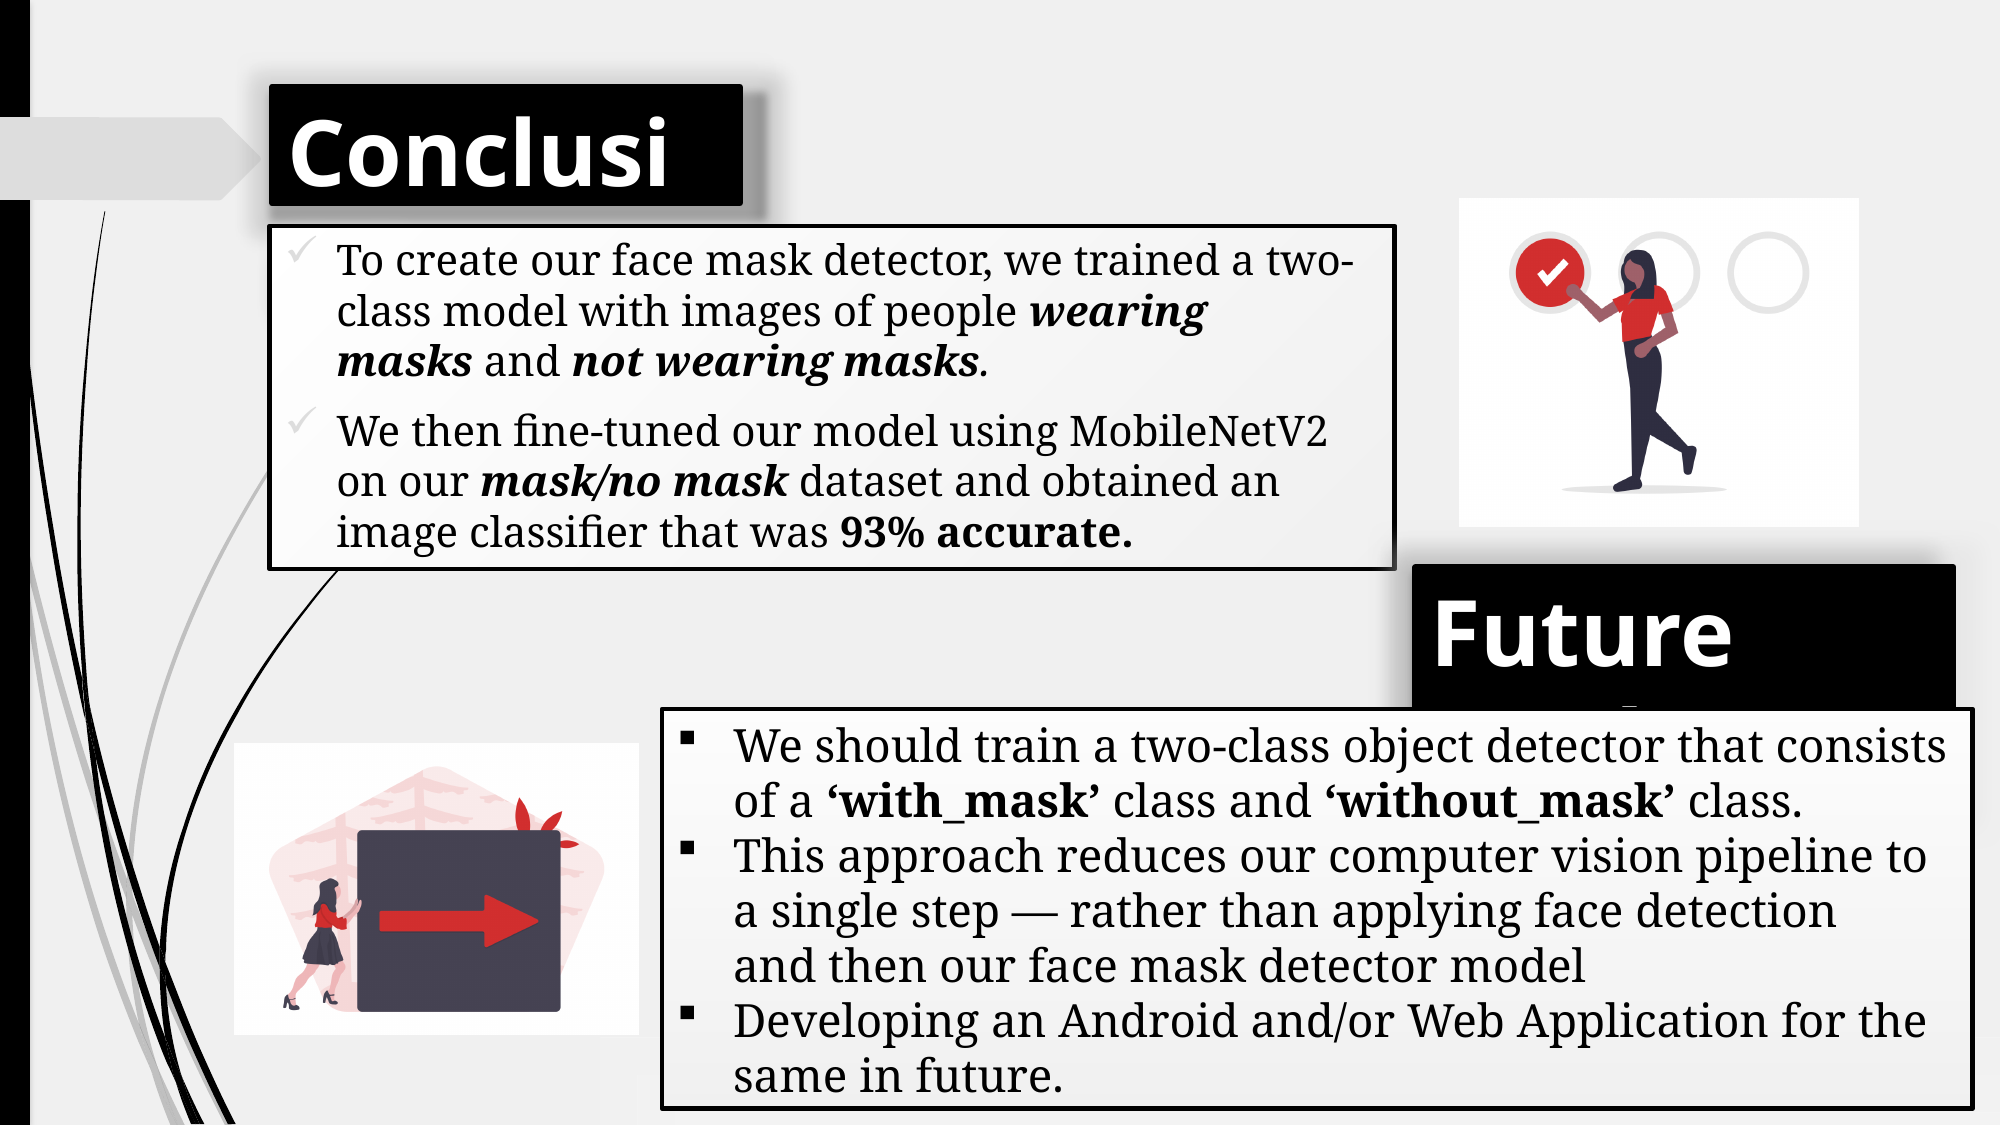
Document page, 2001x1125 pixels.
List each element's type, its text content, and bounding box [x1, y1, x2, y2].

list To create our face mask detector, we trained a two-class model with images of people wearing masks and not wearing masks. We then fine-tuned our model using MobileNetV2 on our mask/no mask dataset and obtained an image classifier that was 93% accurate. [269, 225, 1395, 569]
text_box Conclusion [272, 86, 740, 204]
picture [234, 742, 639, 1036]
text_box We should train a two-class object detector that consists of a ‘with_mask’ class and ‘without_mask’ class. This approach reduces our computer vision pipeline to a single step — rather than applying face detection and then our face mask detector model Developing an Android and/or Web Application for the same in future. [662, 709, 1973, 1109]
text_box Future Work [1415, 567, 1954, 709]
picture [1458, 198, 1859, 527]
